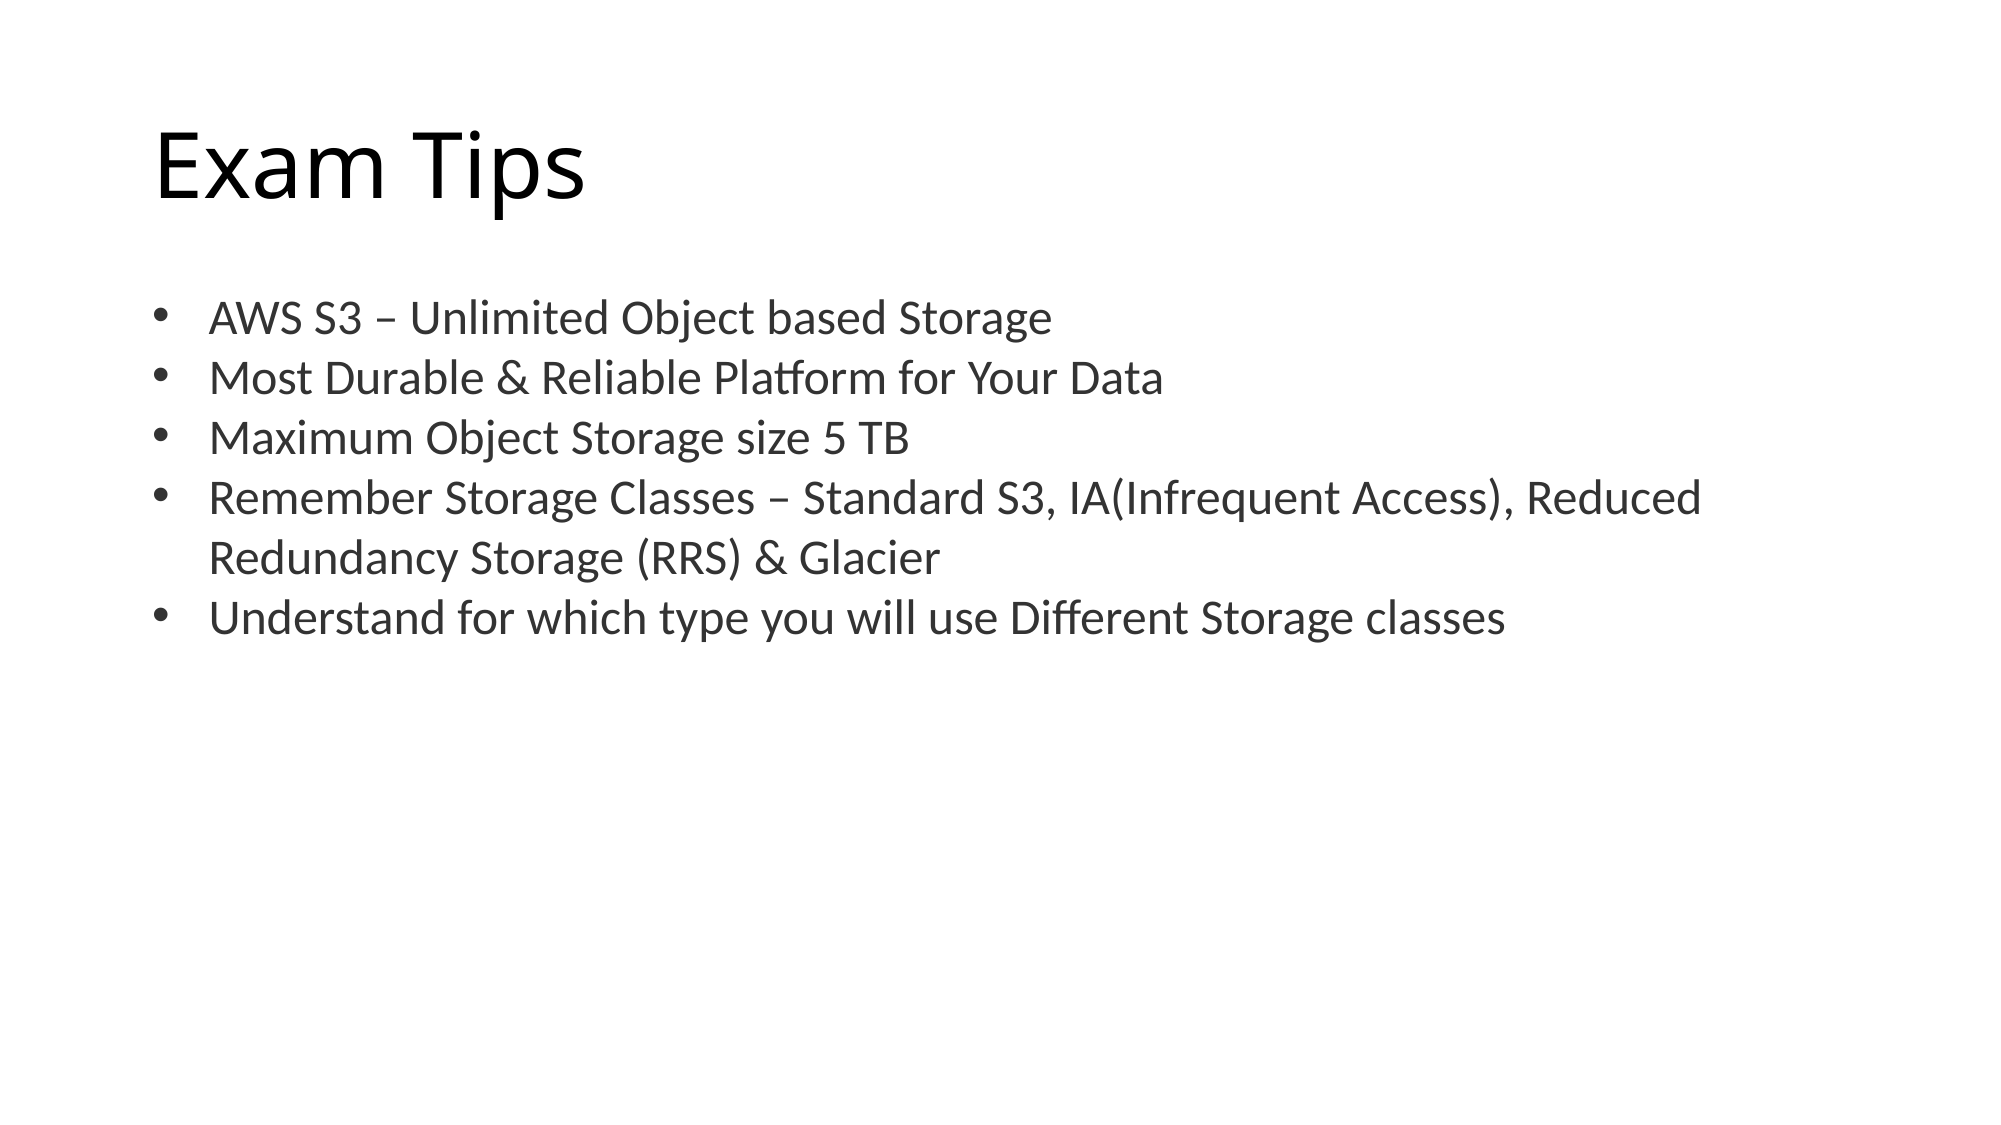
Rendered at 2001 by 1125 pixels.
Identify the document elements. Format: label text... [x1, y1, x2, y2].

text_box AWS S3 – Unlimited Object based Storage Most Durable & Reliable Platform for Your Data Maximum Object Storage size 5 TB Remember Storage Classes – Standard S3, IA(Infrequent Access), Reduced Redundancy Storage (RRS) & Glacier Understand for which type you will use Different Storage classes [137, 277, 1863, 772]
title Exam Tips [137, 59, 1863, 277]
